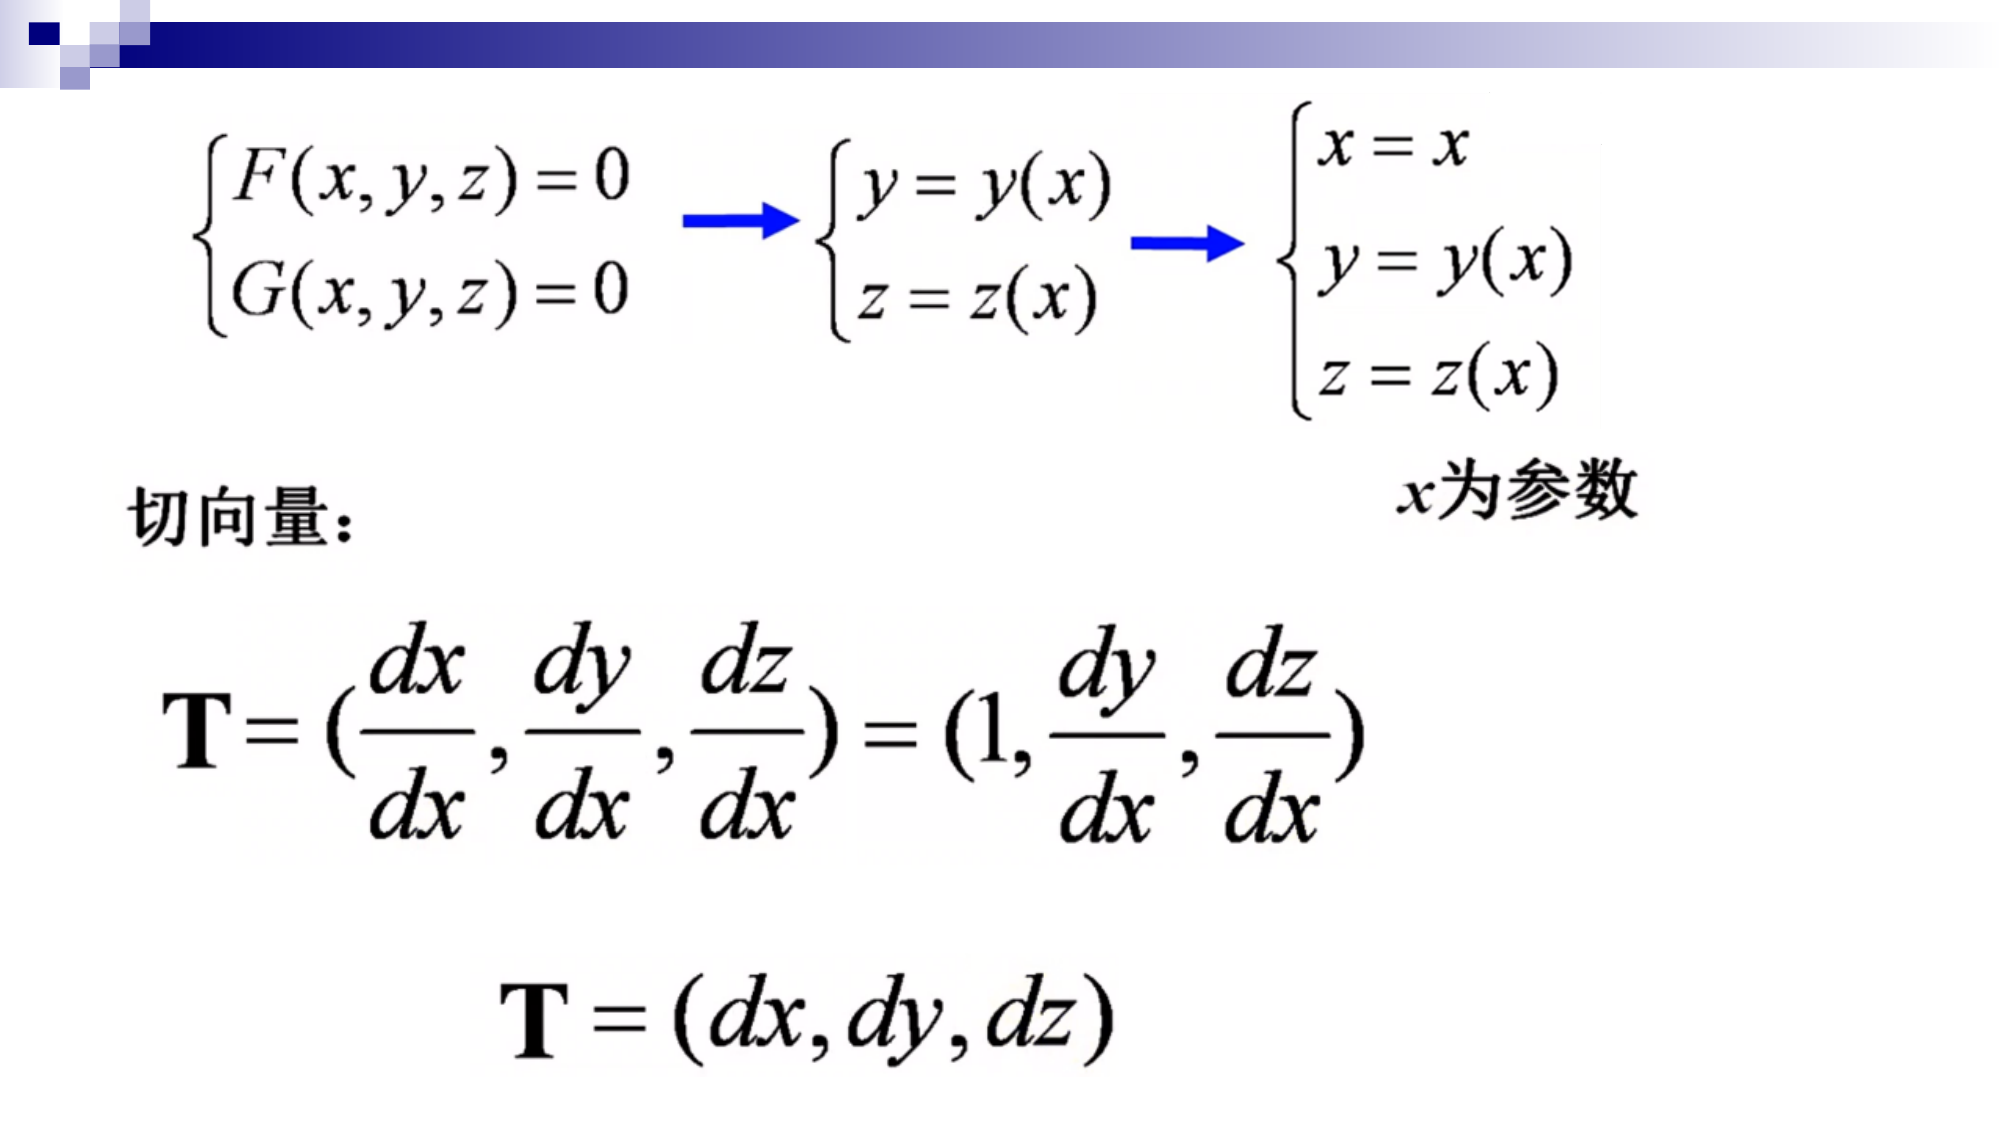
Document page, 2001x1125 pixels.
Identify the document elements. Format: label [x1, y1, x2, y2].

picture [102, 459, 370, 580]
picture [470, 953, 1119, 1077]
picture [857, 606, 1380, 869]
picture [1388, 450, 1655, 537]
picture [671, 92, 1602, 429]
picture [142, 603, 846, 870]
picture [175, 113, 640, 350]
